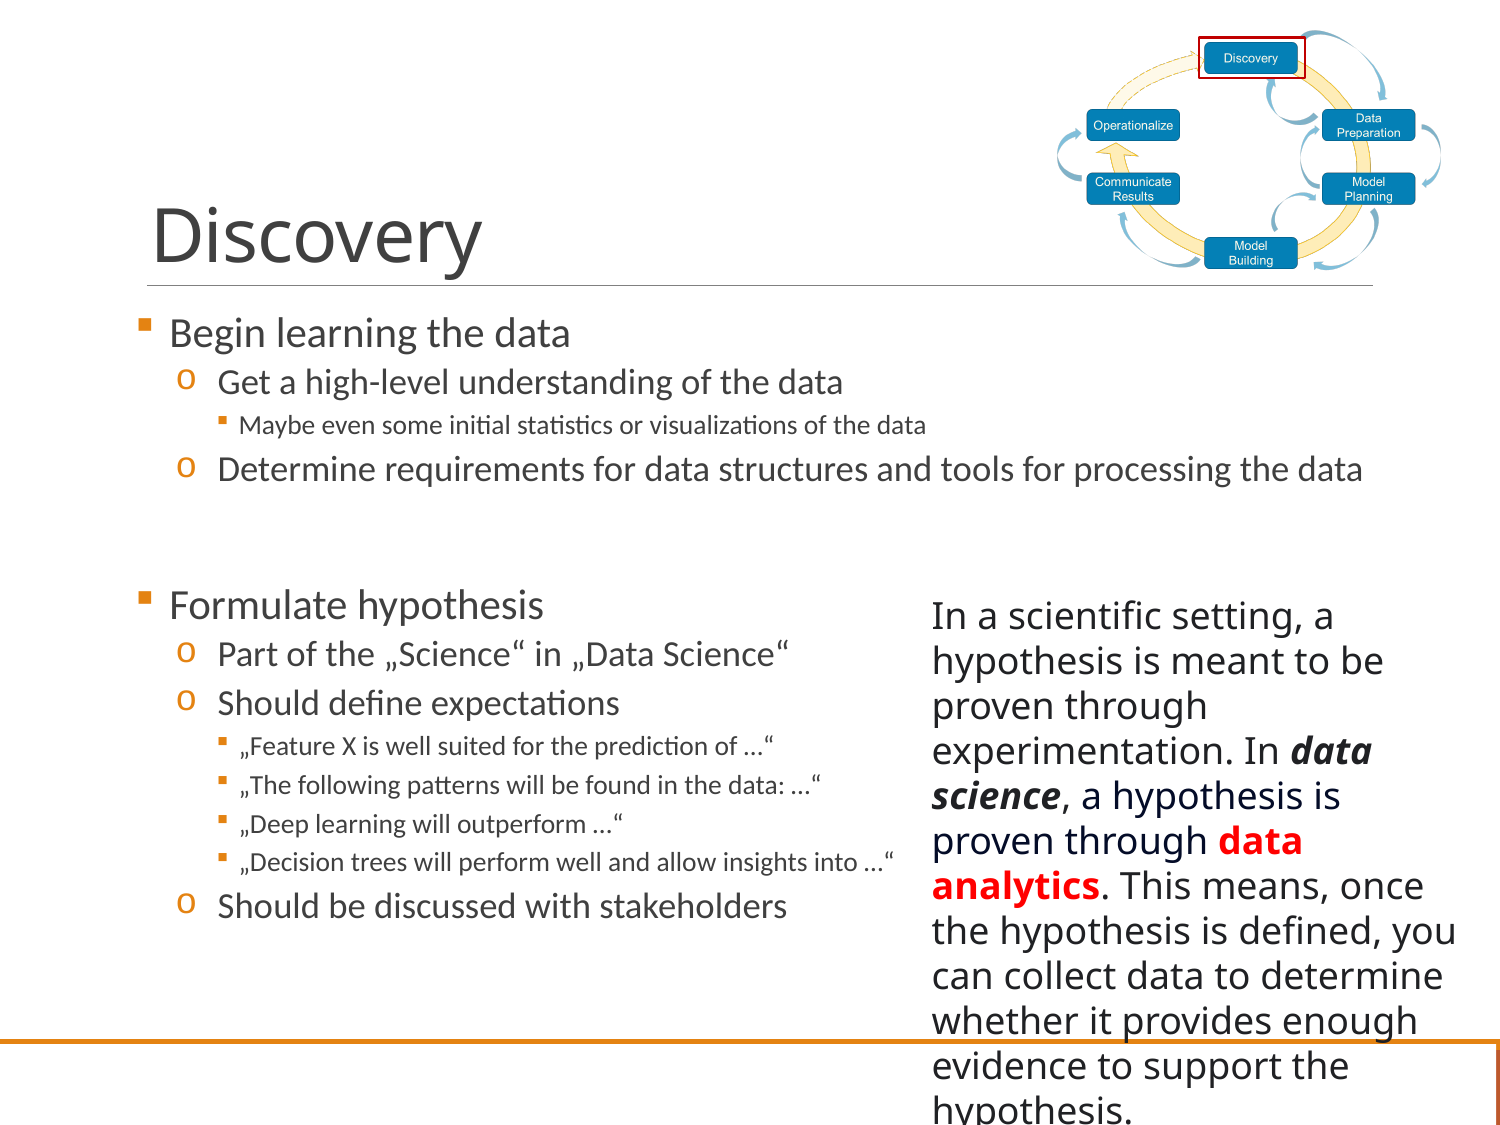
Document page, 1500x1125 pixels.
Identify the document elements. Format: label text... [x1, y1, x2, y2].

title Discovery [135, 47, 1373, 285]
list Begin learning the data Get a high-level understanding of the data Maybe even some initial statistics or visualizations of the data Determine requirements for data structures and tools for processing the data Formulate hypothesis Part of the „Science“ in „Data Science“ Should define expectations „Feature X is well suited for the prediction of …“ „The following patterns will be found in the data: …“ „Deep learning will outperform …“ „Decision trees will perform well and allow insights into …“ Should be discussed with stakeholders [135, 302, 1373, 963]
picture [1056, 29, 1442, 276]
text_box In a scientific setting, a hypothesis is meant to be proven through experimentation. In data science, a hypothesis is proven through data analytics. This means, once the hypothesis is defined, you can collect data to determine whether it provides enough evidence to support the hypothesis. [916, 584, 1481, 1125]
